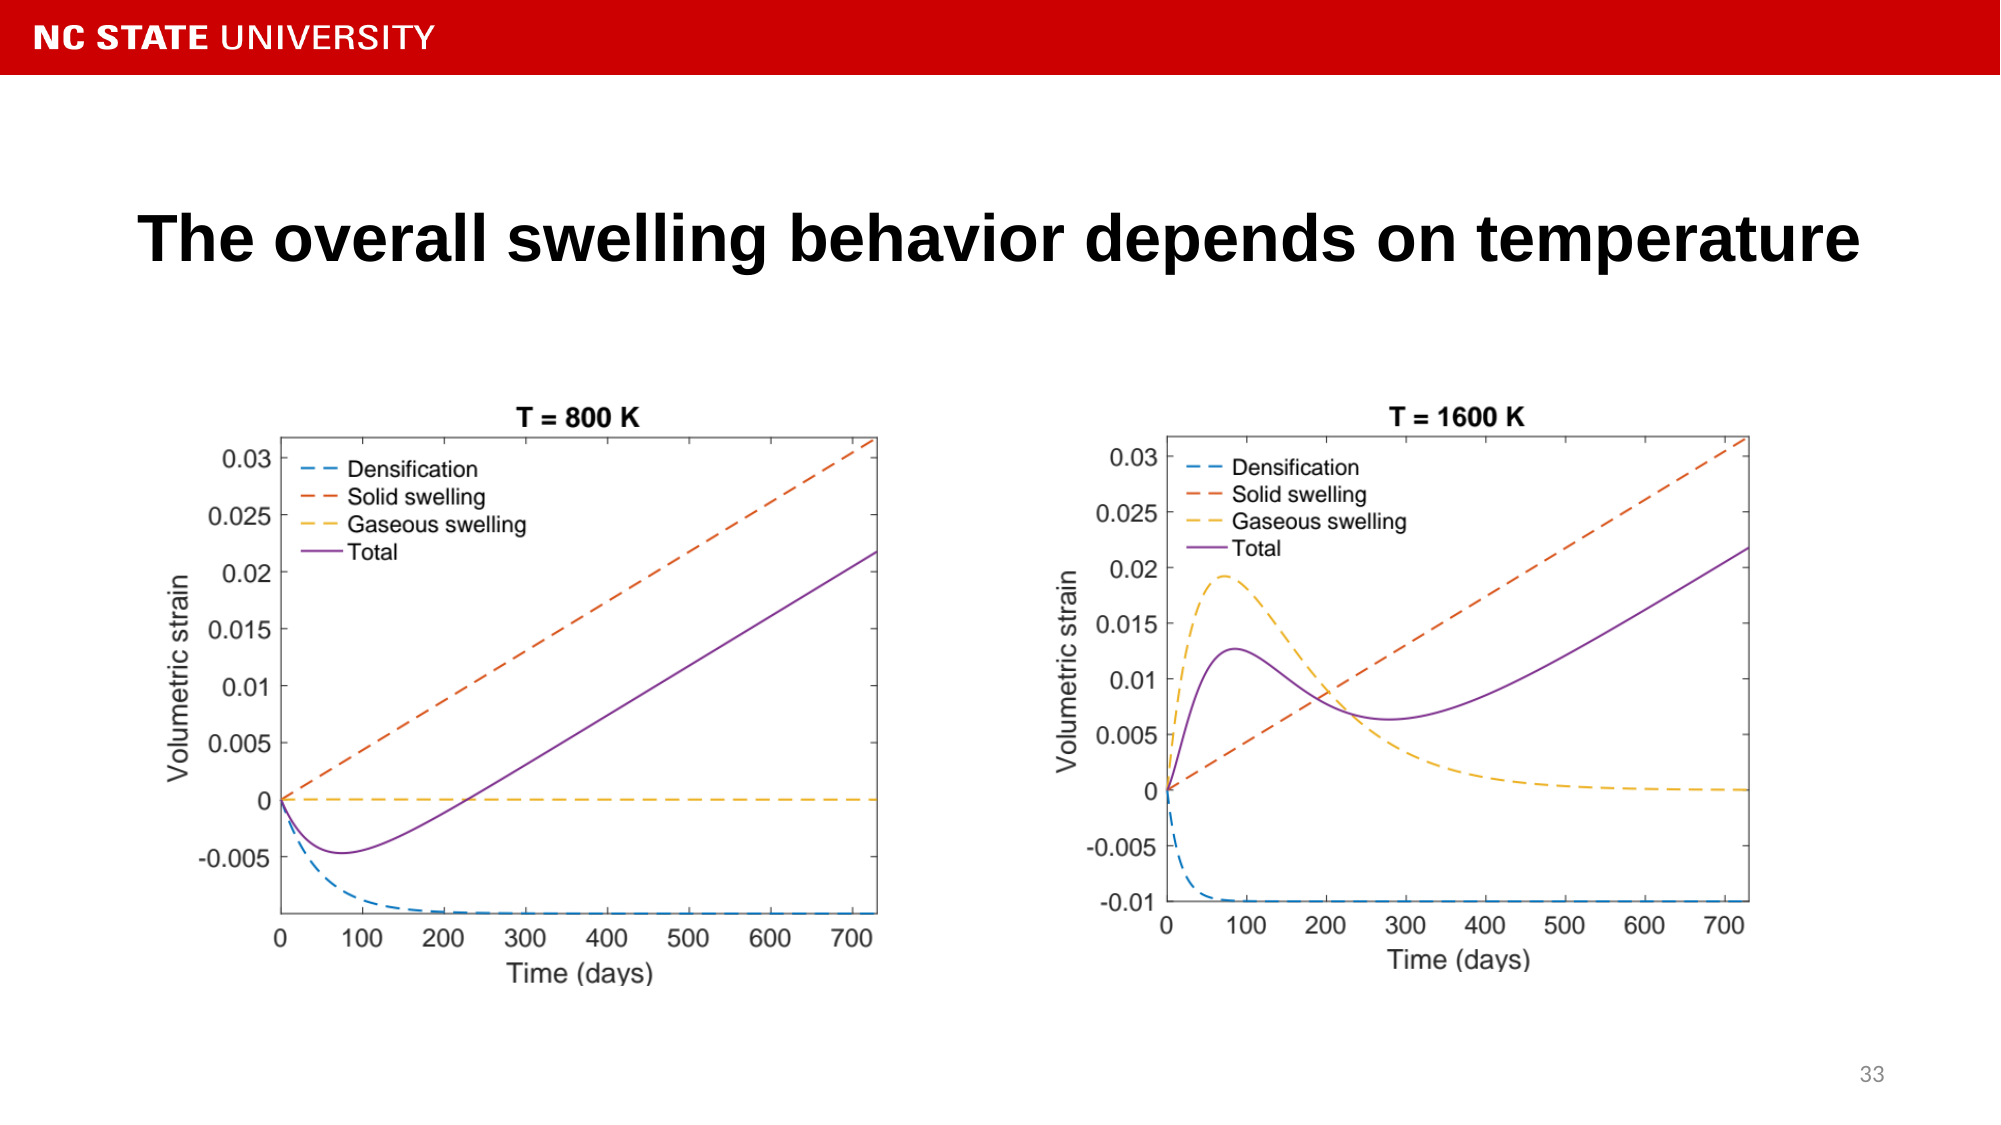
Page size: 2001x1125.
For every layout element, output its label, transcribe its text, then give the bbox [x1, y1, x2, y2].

picture [1049, 393, 1770, 972]
picture [161, 393, 952, 987]
title The overall swelling behavior depends on temperature [99, 147, 1900, 323]
slide_number 33 [1433, 1042, 1900, 1103]
picture [0, 0, 2000, 75]
